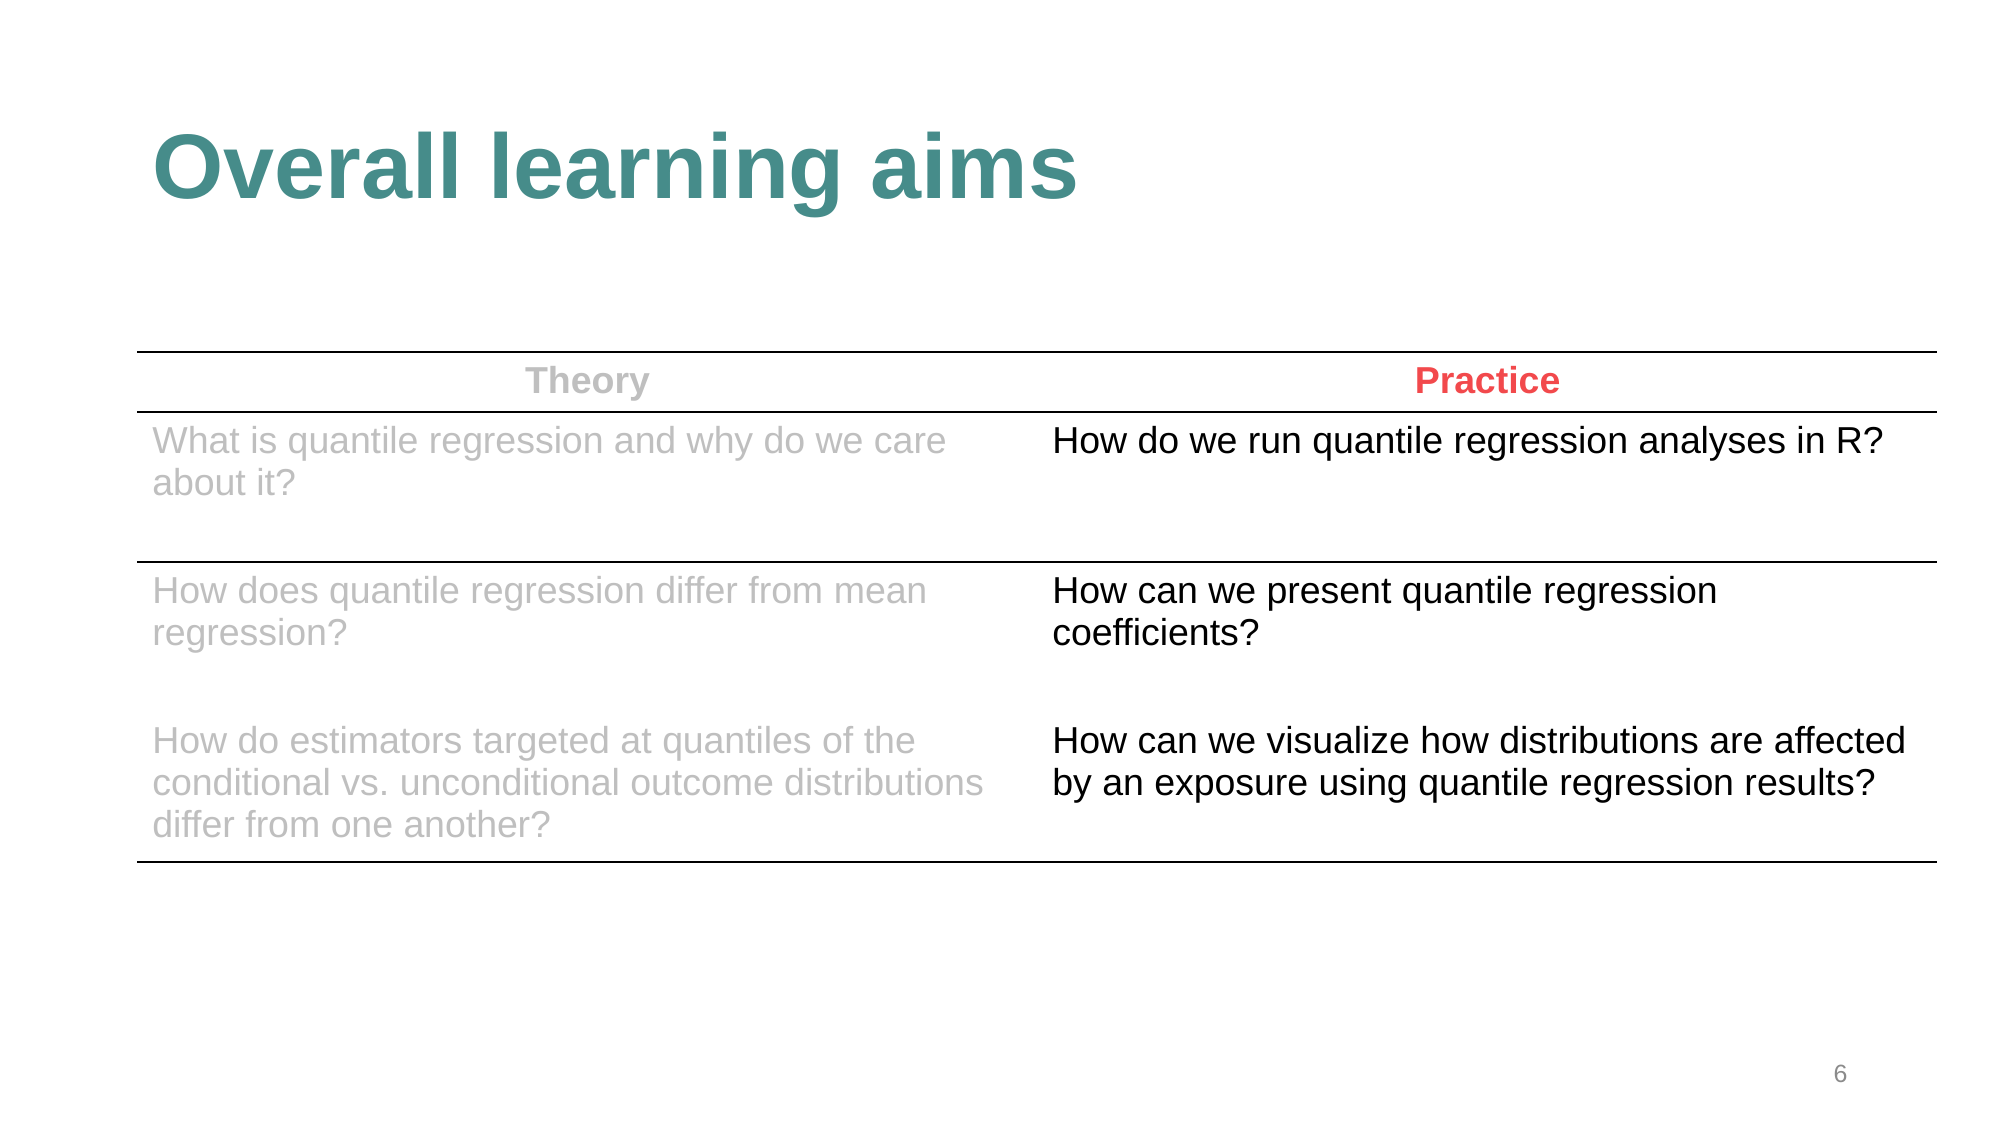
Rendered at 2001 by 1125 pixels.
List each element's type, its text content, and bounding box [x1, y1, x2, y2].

title Overall learning aims [137, 59, 1863, 278]
table_cell How do estimators targeted at quantiles of the conditional vs. unconditional outcome distributions differ from one another? [137, 712, 1037, 861]
table_cell How does quantile regression differ from mean regression? [137, 563, 1037, 712]
table_cell How can we visualize how distributions are affected by an exposure using quantile regression results? [1037, 712, 1937, 861]
table_cell What is quantile regression and why do we care about it? [137, 413, 1037, 561]
slide_number 6 [1412, 1042, 1863, 1103]
table_header Practice [1037, 353, 1937, 411]
table_cell How do we run quantile regression analyses in R? [1037, 413, 1937, 561]
table_cell How can we present quantile regression coefficients? [1037, 563, 1937, 712]
table_header Theory [137, 353, 1037, 411]
